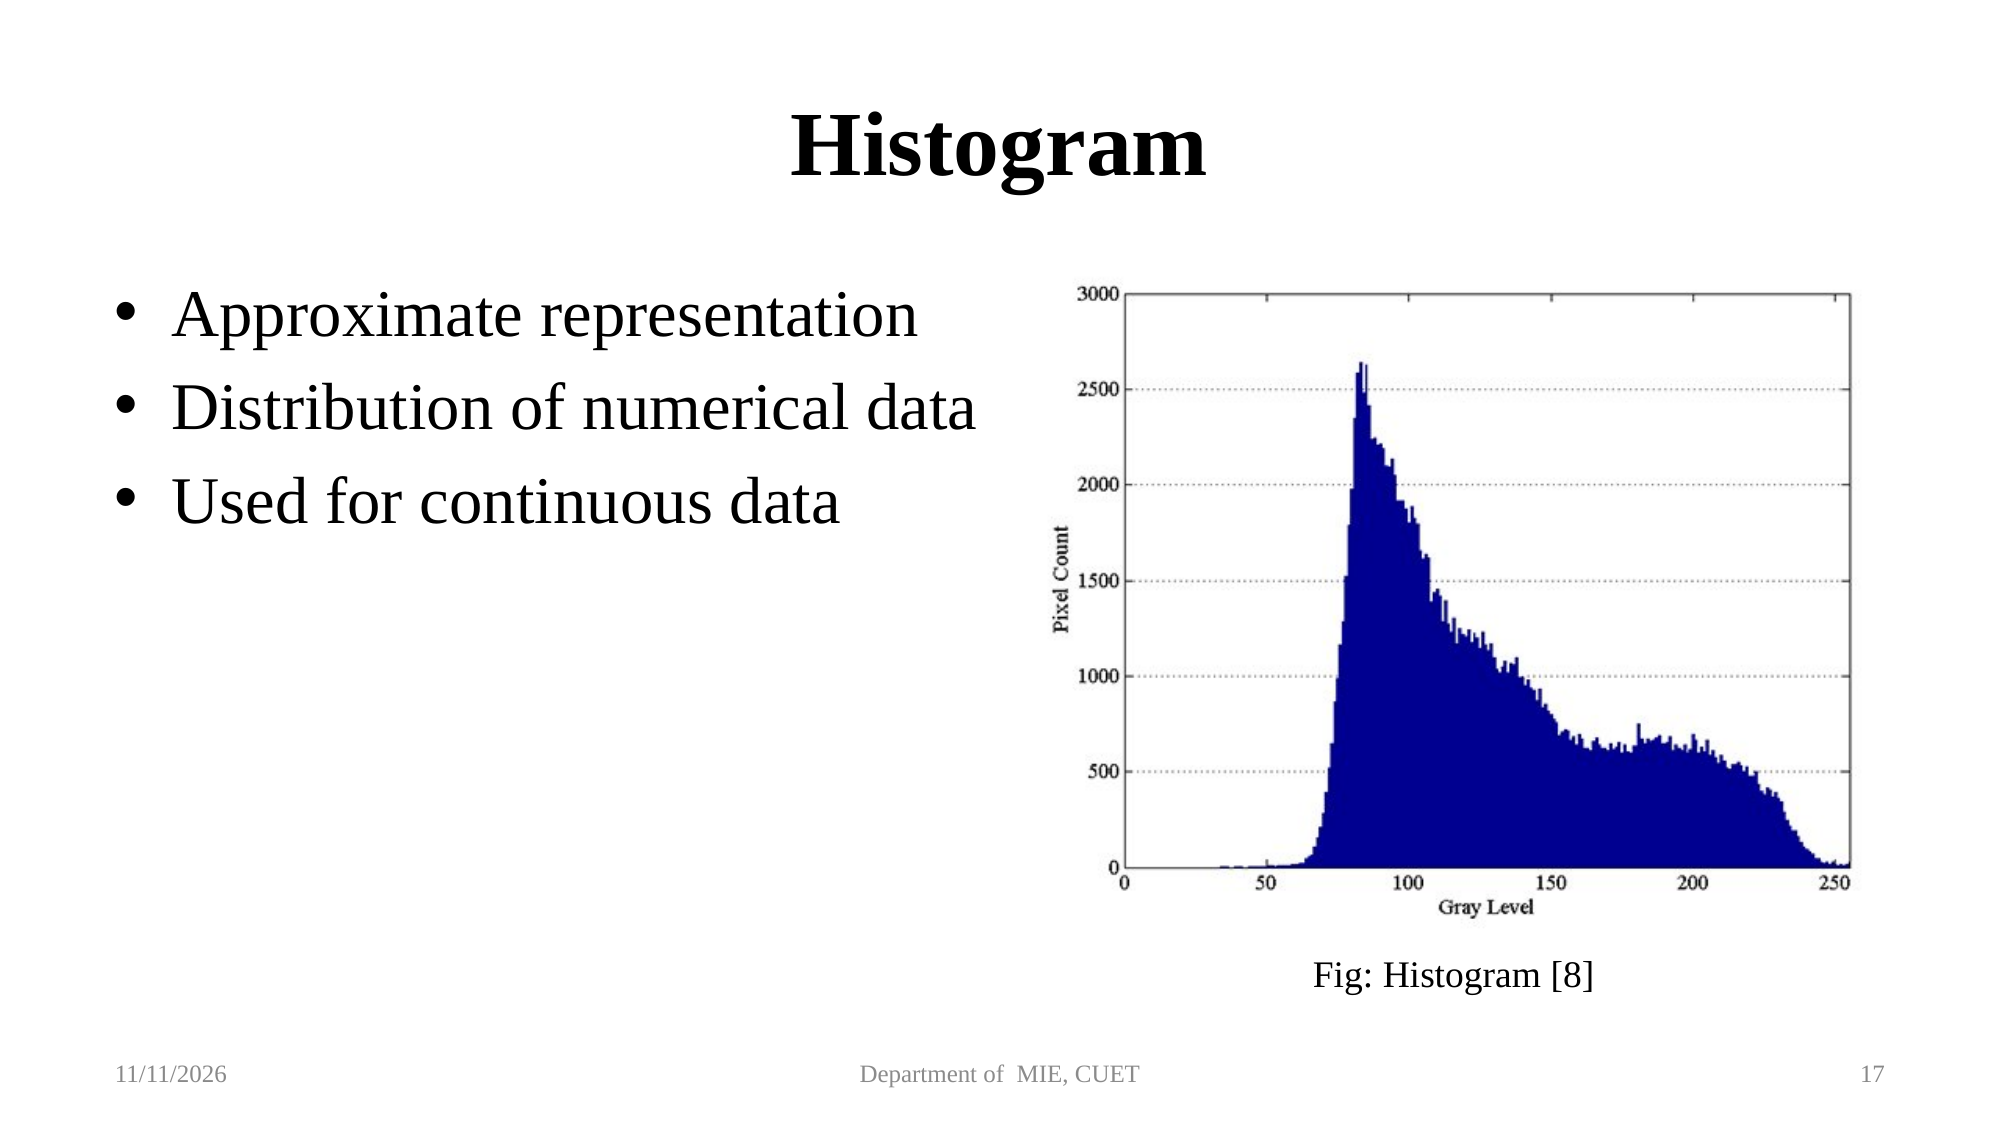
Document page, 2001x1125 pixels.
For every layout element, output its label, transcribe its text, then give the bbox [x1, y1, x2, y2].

slide_number 17 [1433, 1042, 1900, 1103]
title Histogram [99, 44, 1901, 233]
text_box Fig: Histogram [8] [1298, 949, 1629, 1002]
slide_number 22-Apr-21 [99, 1042, 567, 1103]
list Approximate representation Distribution of numerical data Used for continuous data [99, 262, 1901, 1006]
footer Department of MIE, CUET [683, 1042, 1317, 1103]
picture [1026, 262, 1901, 941]
